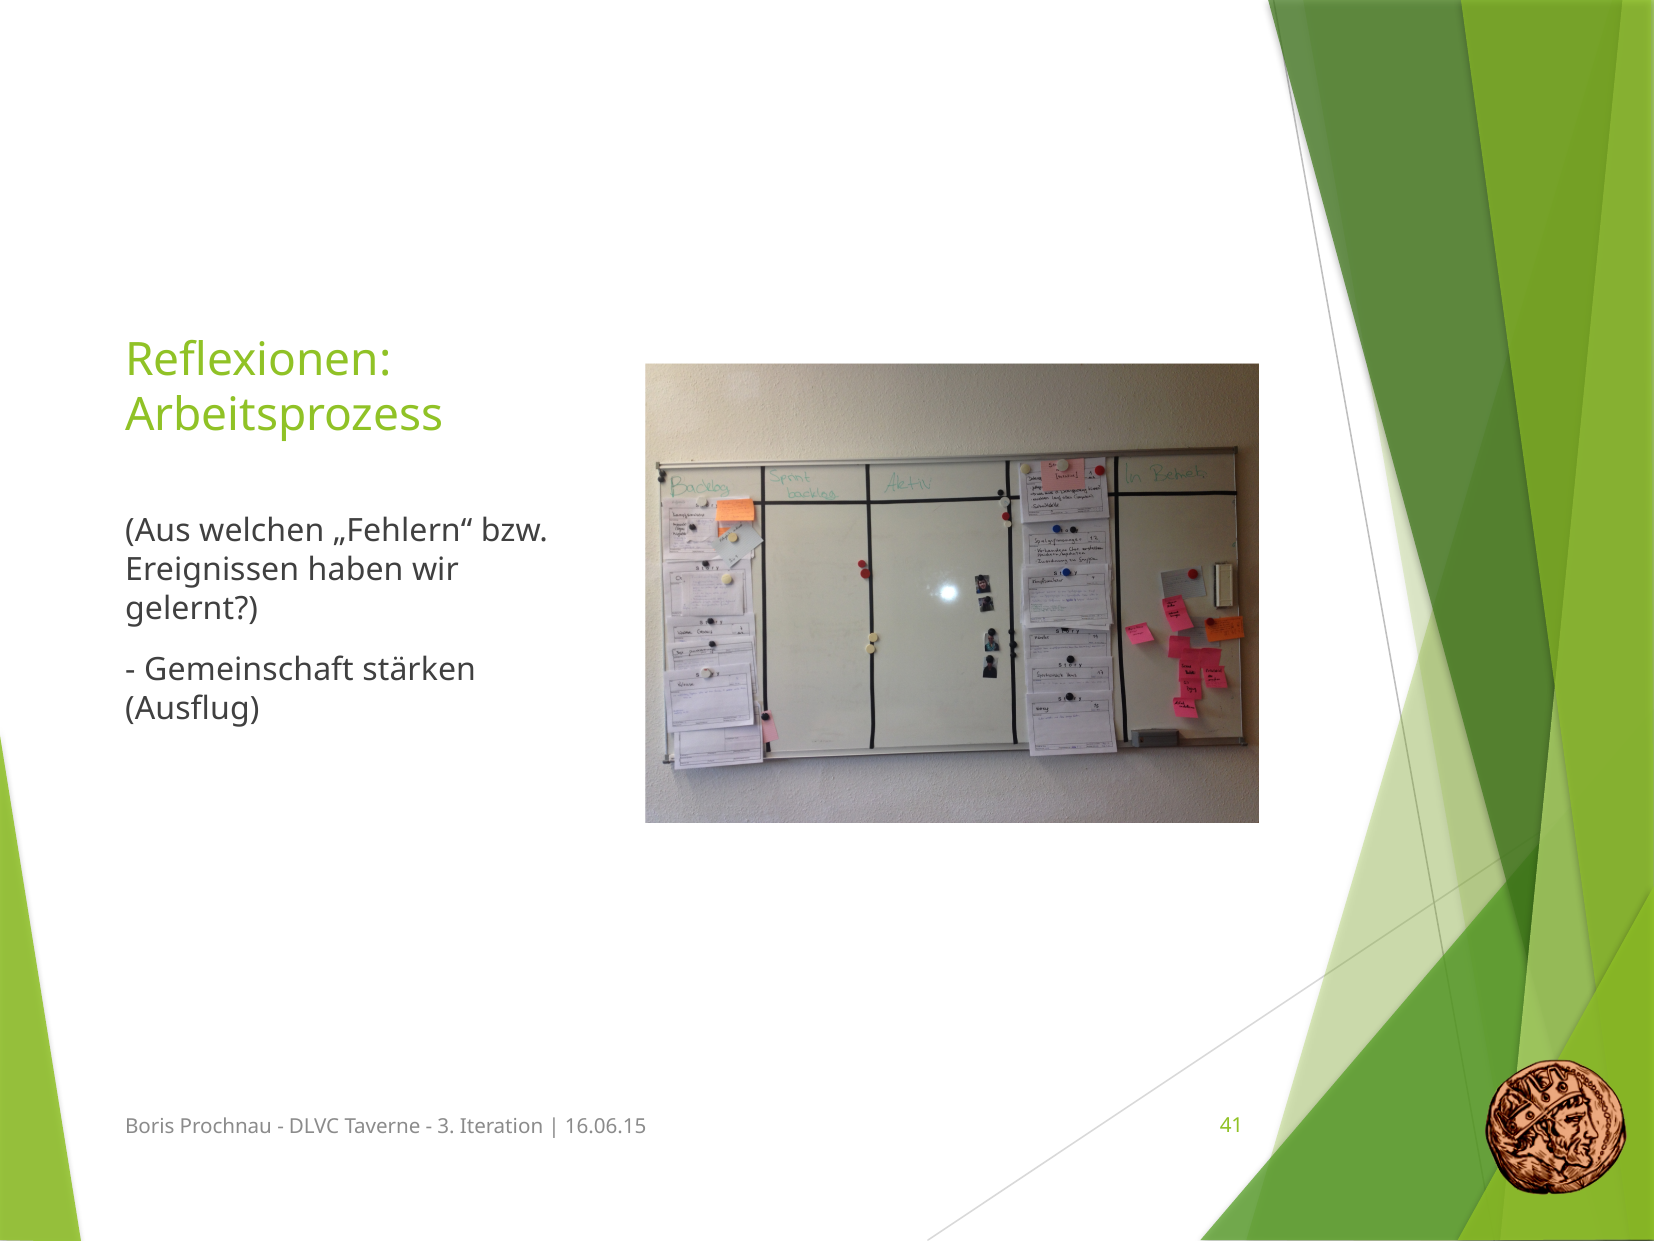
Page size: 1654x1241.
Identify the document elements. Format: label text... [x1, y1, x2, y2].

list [645, 362, 1259, 823]
picture [1483, 1054, 1631, 1197]
list (Aus welchen „Fehlern“ bzw. Ereignissen haben wir gelernt?) - Gemeinschaft stärken (Ausflug) [110, 502, 615, 970]
title Reflexionen: Arbeitsprozess [110, 271, 615, 502]
footer Boris Prochnau - DLVC Taverne - 3. Iteration | 16.06.15 [110, 1092, 947, 1159]
slide_number 41 [1165, 1092, 1259, 1159]
